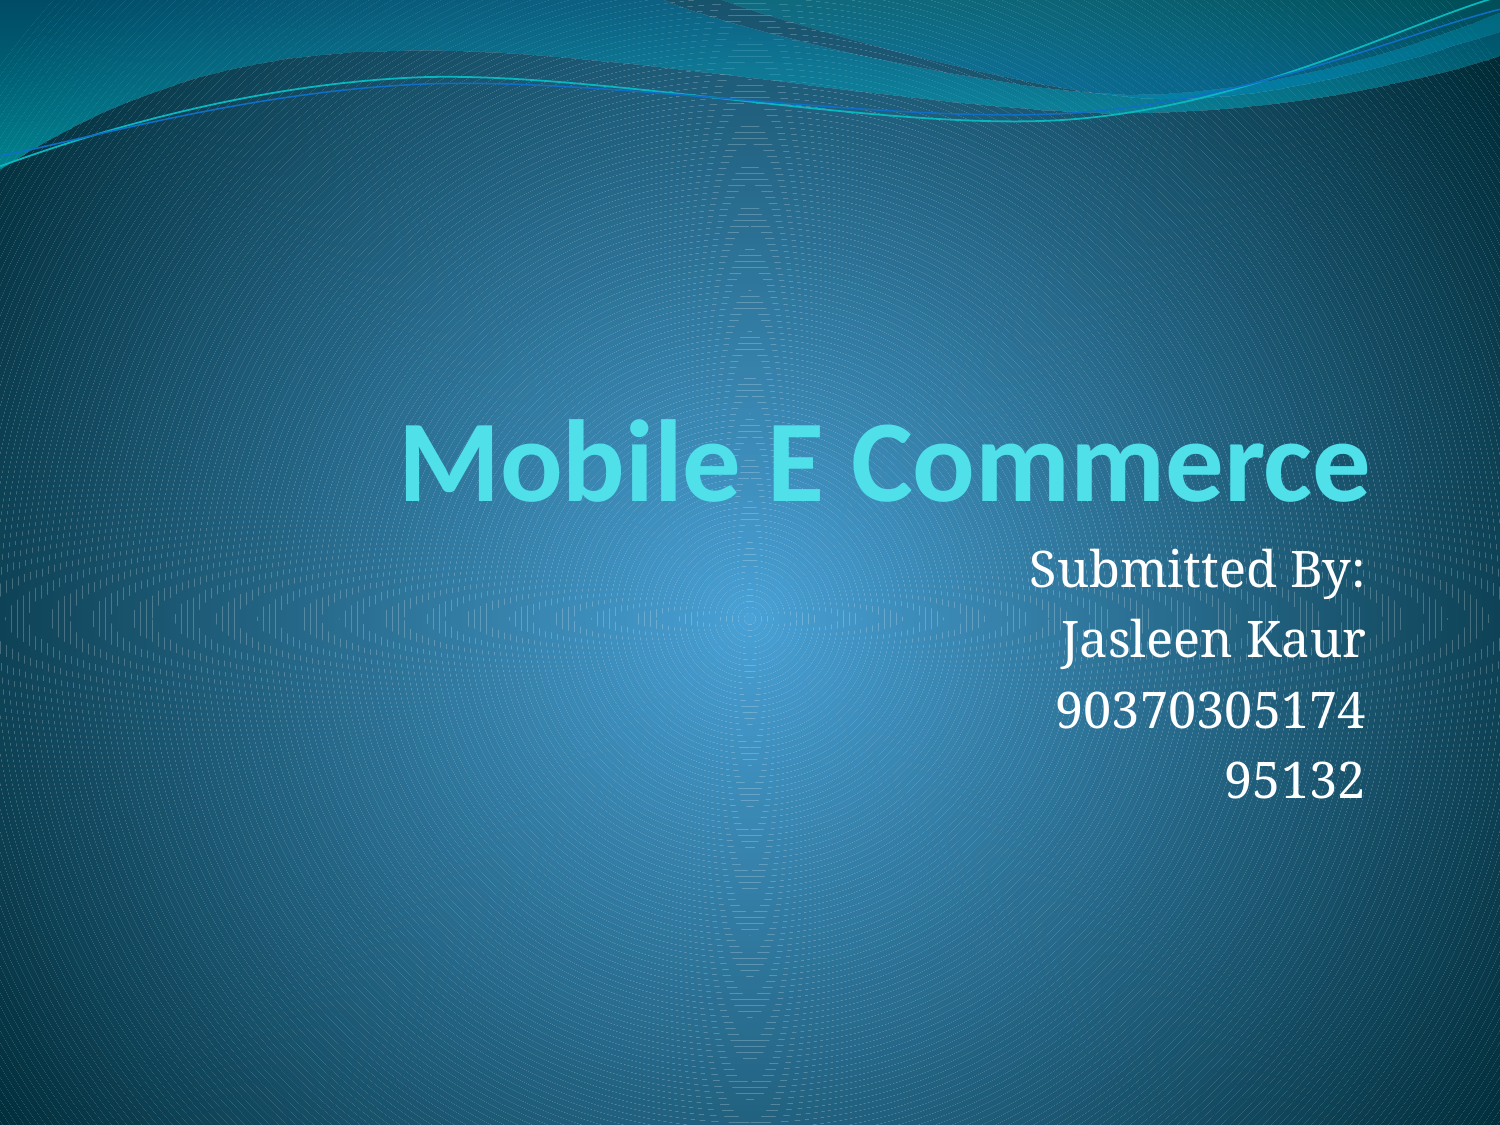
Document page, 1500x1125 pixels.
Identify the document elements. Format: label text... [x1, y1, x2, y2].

subtitle Submitted By: Jasleen Kaur 90370305174 95132 [87, 529, 1376, 818]
title Mobile E Commerce [87, 224, 1376, 525]
